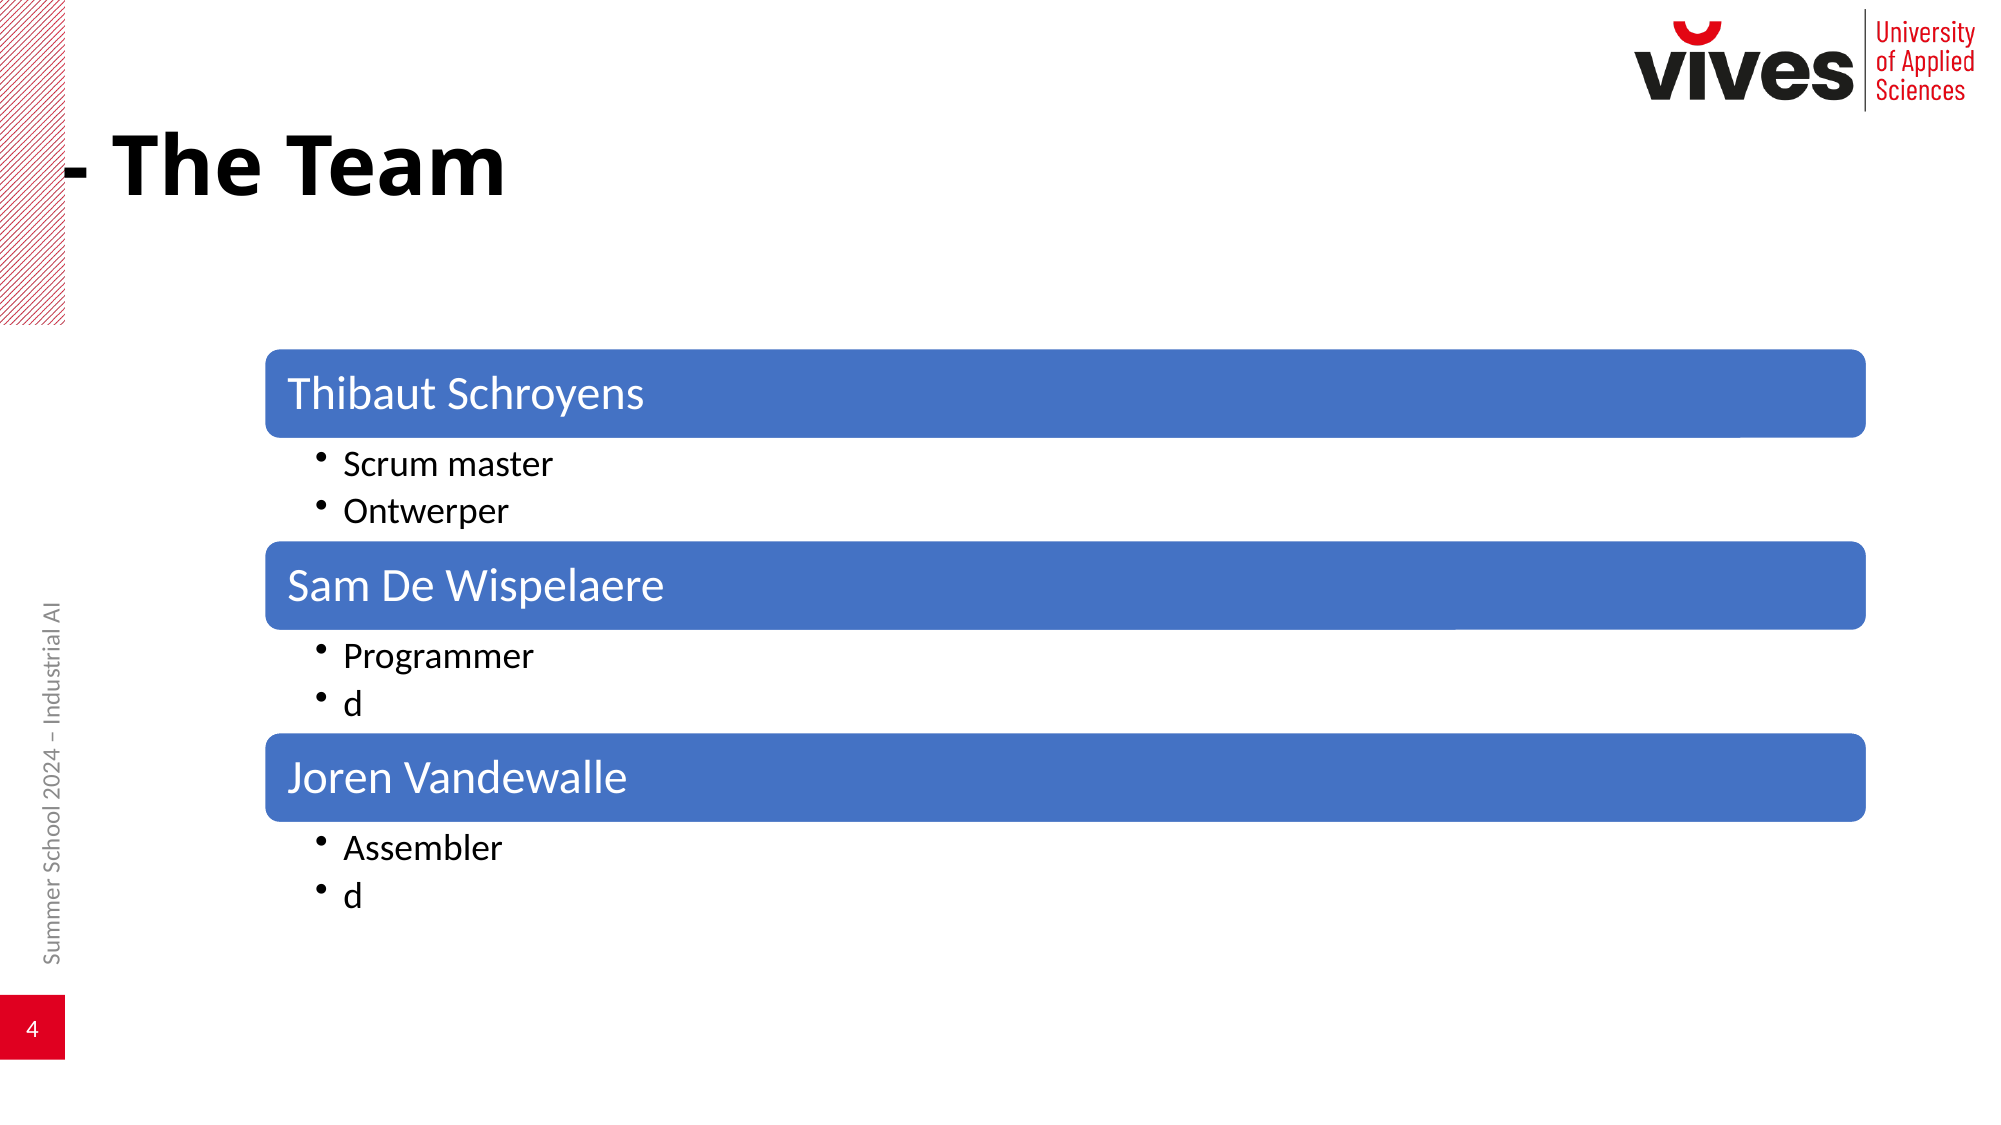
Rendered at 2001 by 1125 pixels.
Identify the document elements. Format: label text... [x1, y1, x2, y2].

picture [0, 0, 65, 325]
title - The Team [47, 59, 1773, 278]
picture [1634, 9, 1975, 112]
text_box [264, 333, 1867, 940]
